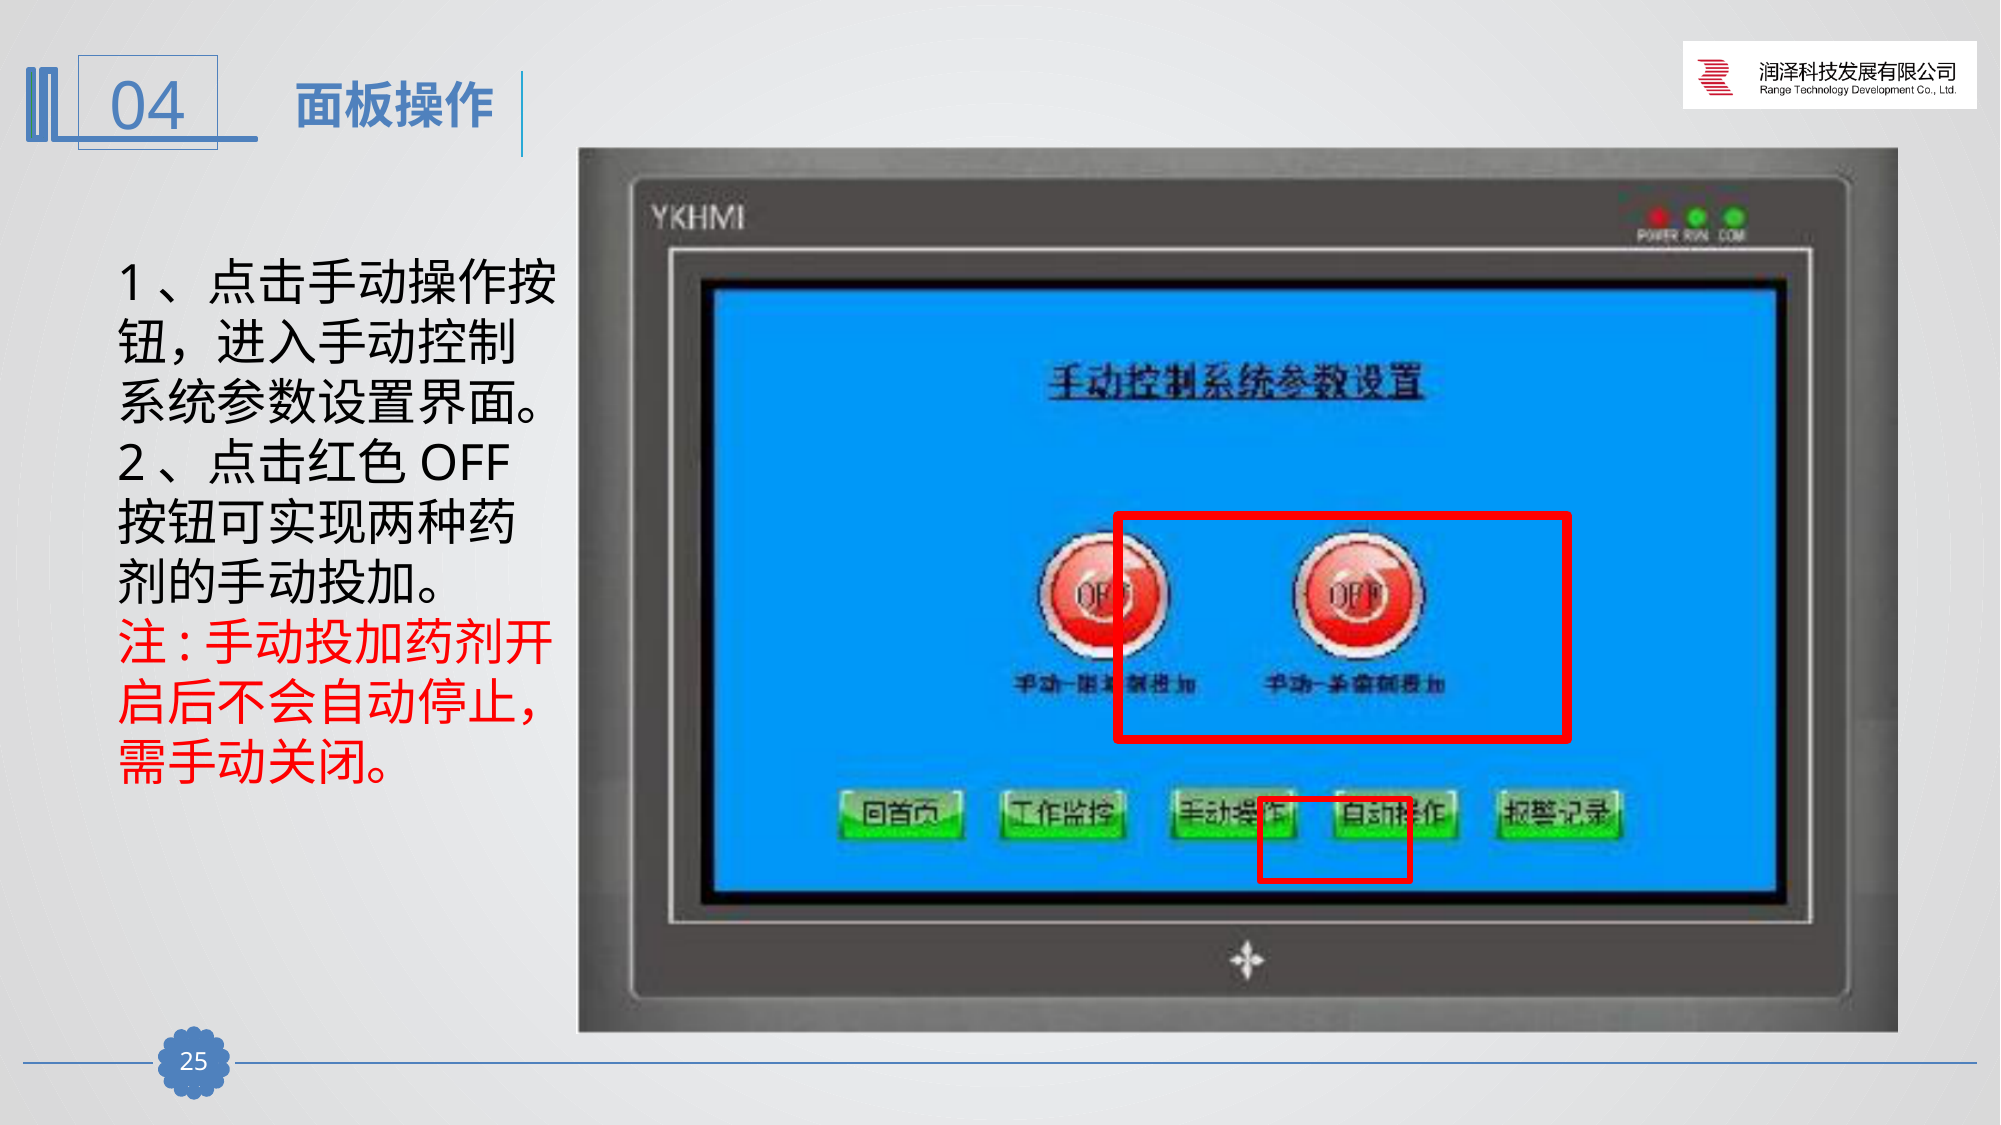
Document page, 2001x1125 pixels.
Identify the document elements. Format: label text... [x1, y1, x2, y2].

text_box 面板操作 [279, 66, 1733, 142]
picture [575, 146, 1898, 1034]
picture [1683, 41, 1977, 109]
slide_number 24 [169, 1039, 218, 1086]
text_box 1、点击手动操作按钮，进入手动控制系统参数设置界面。 2、点击红色OFF按钮可实现两种药剂的手动投加。 注:手动投加药剂开启后不会自动停止，需手动关闭。 [102, 243, 575, 799]
